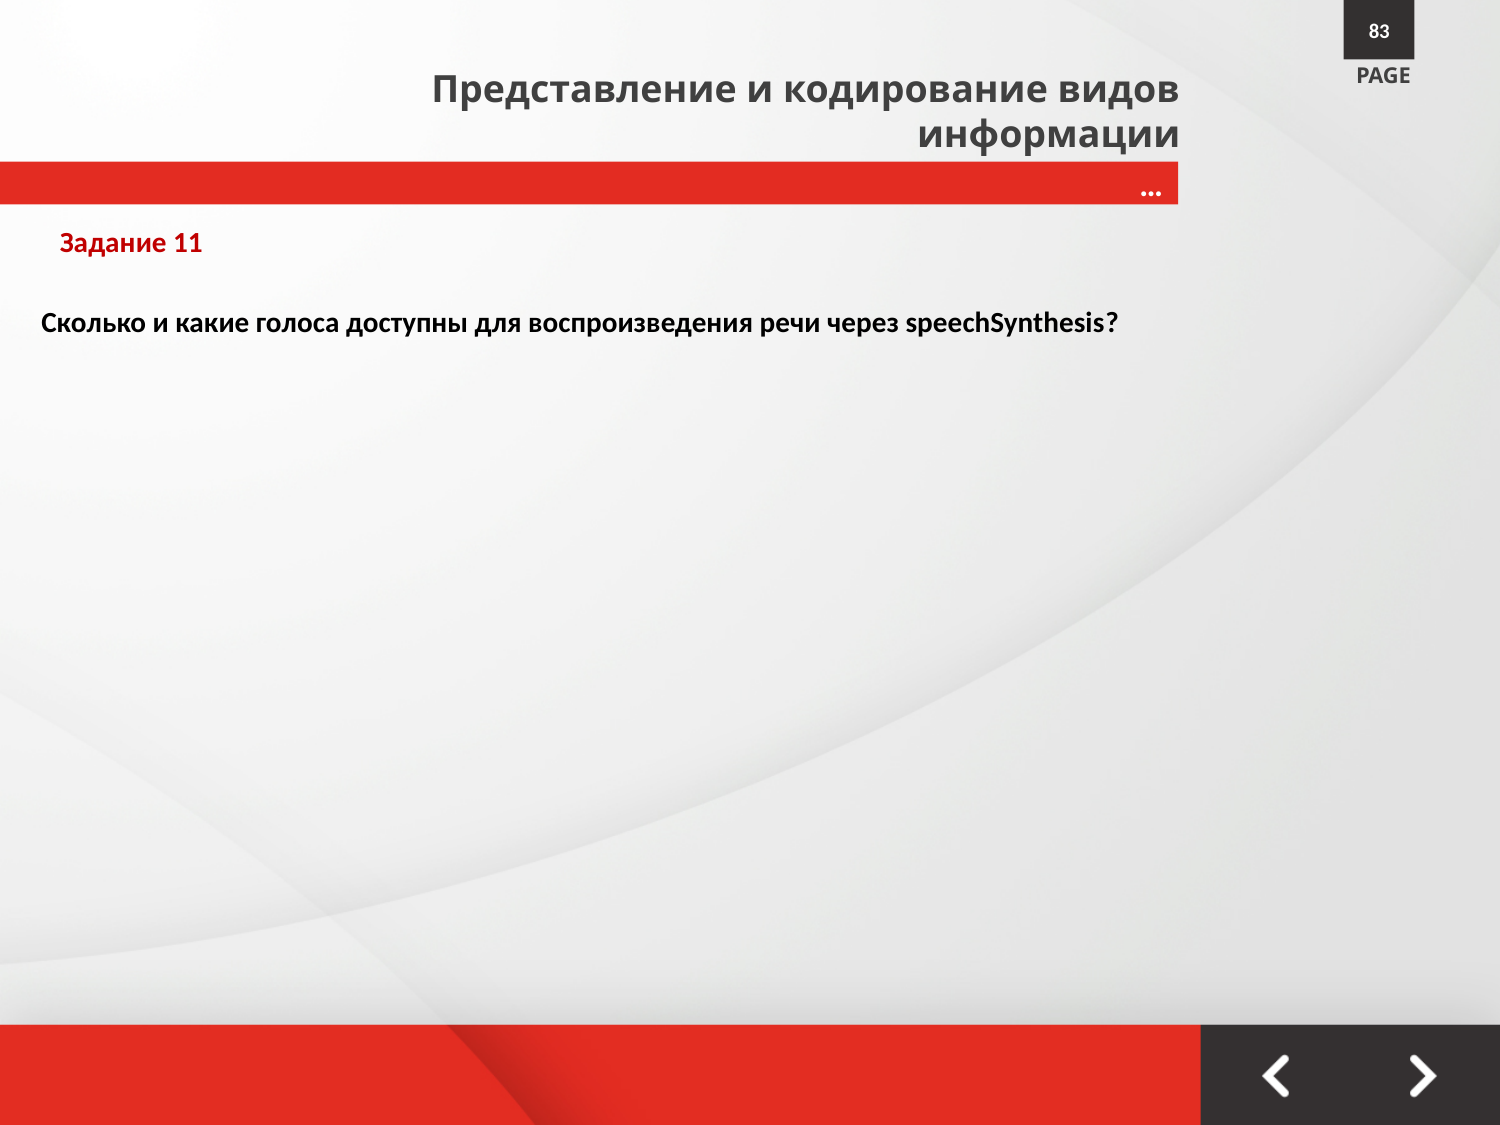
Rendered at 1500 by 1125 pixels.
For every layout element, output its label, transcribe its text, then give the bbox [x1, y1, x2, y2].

text_box Задание 11 Сколько и какие голоса доступны для воспроизведения речи через speechSynthesis? [26, 220, 1479, 346]
picture [0, 0, 1500, 1125]
subtitle … [0, 161, 1179, 205]
text_box PAGE [1341, 54, 1426, 96]
text_box 83 [1342, 0, 1417, 61]
text_box Представление и кодирование видов информации [171, 57, 1196, 163]
